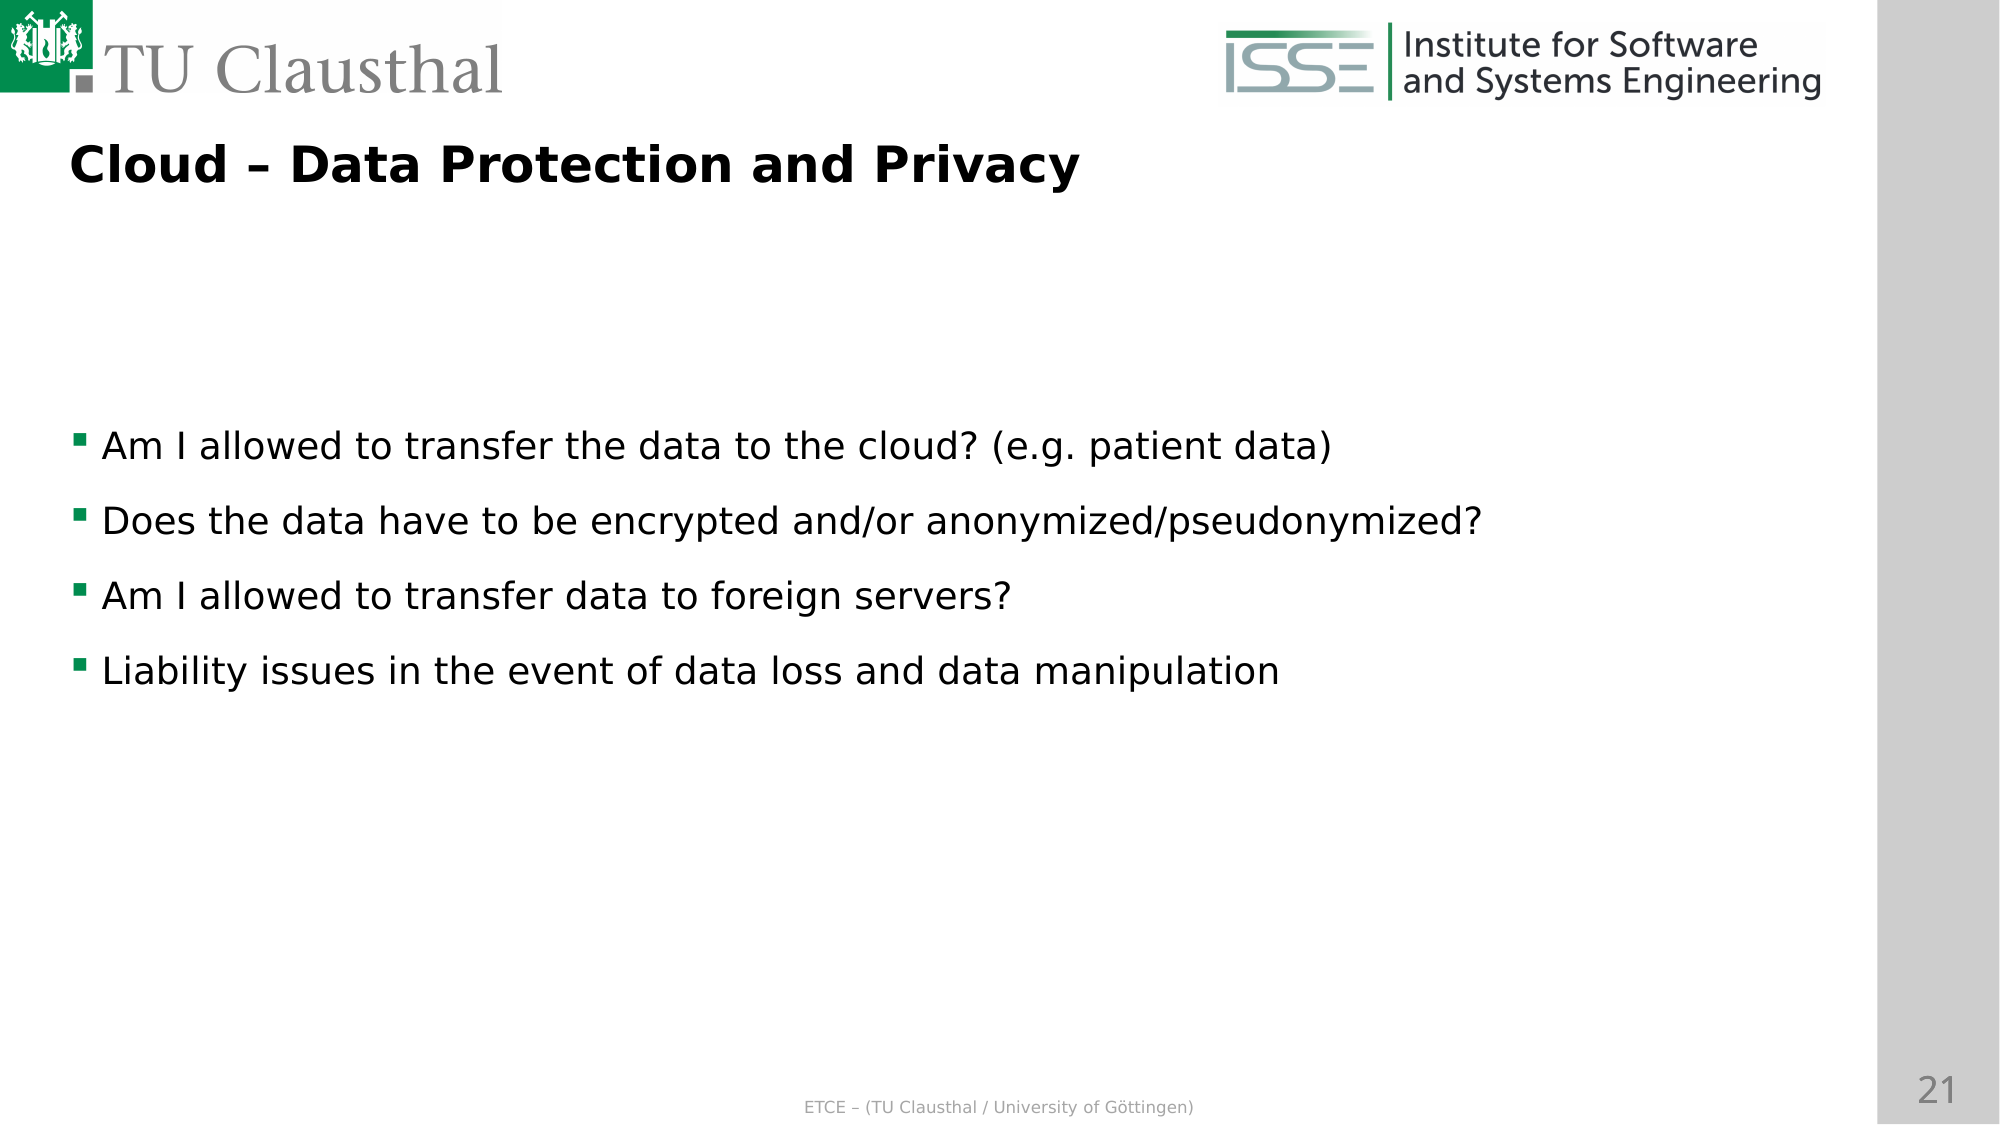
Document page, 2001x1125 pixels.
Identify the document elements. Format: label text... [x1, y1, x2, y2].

text_box Cloud – Data Protection and Privacy [54, 125, 1819, 208]
picture [1218, 22, 1826, 107]
picture [0, 0, 502, 93]
text_box Am I allowed to transfer the data to the cloud? (e.g. patient data) Does the data have to be encrypted and/or anonymized/pseudonymized? Am I allowed to transfer data to foreign servers? Liability issues in the event of data loss and data manipulation Access to the data on the part of the cloud provider, third parties or secret services Cloud service is temporarily unavailable (SLAs – Service Level Agreements) [54, 208, 1819, 1035]
